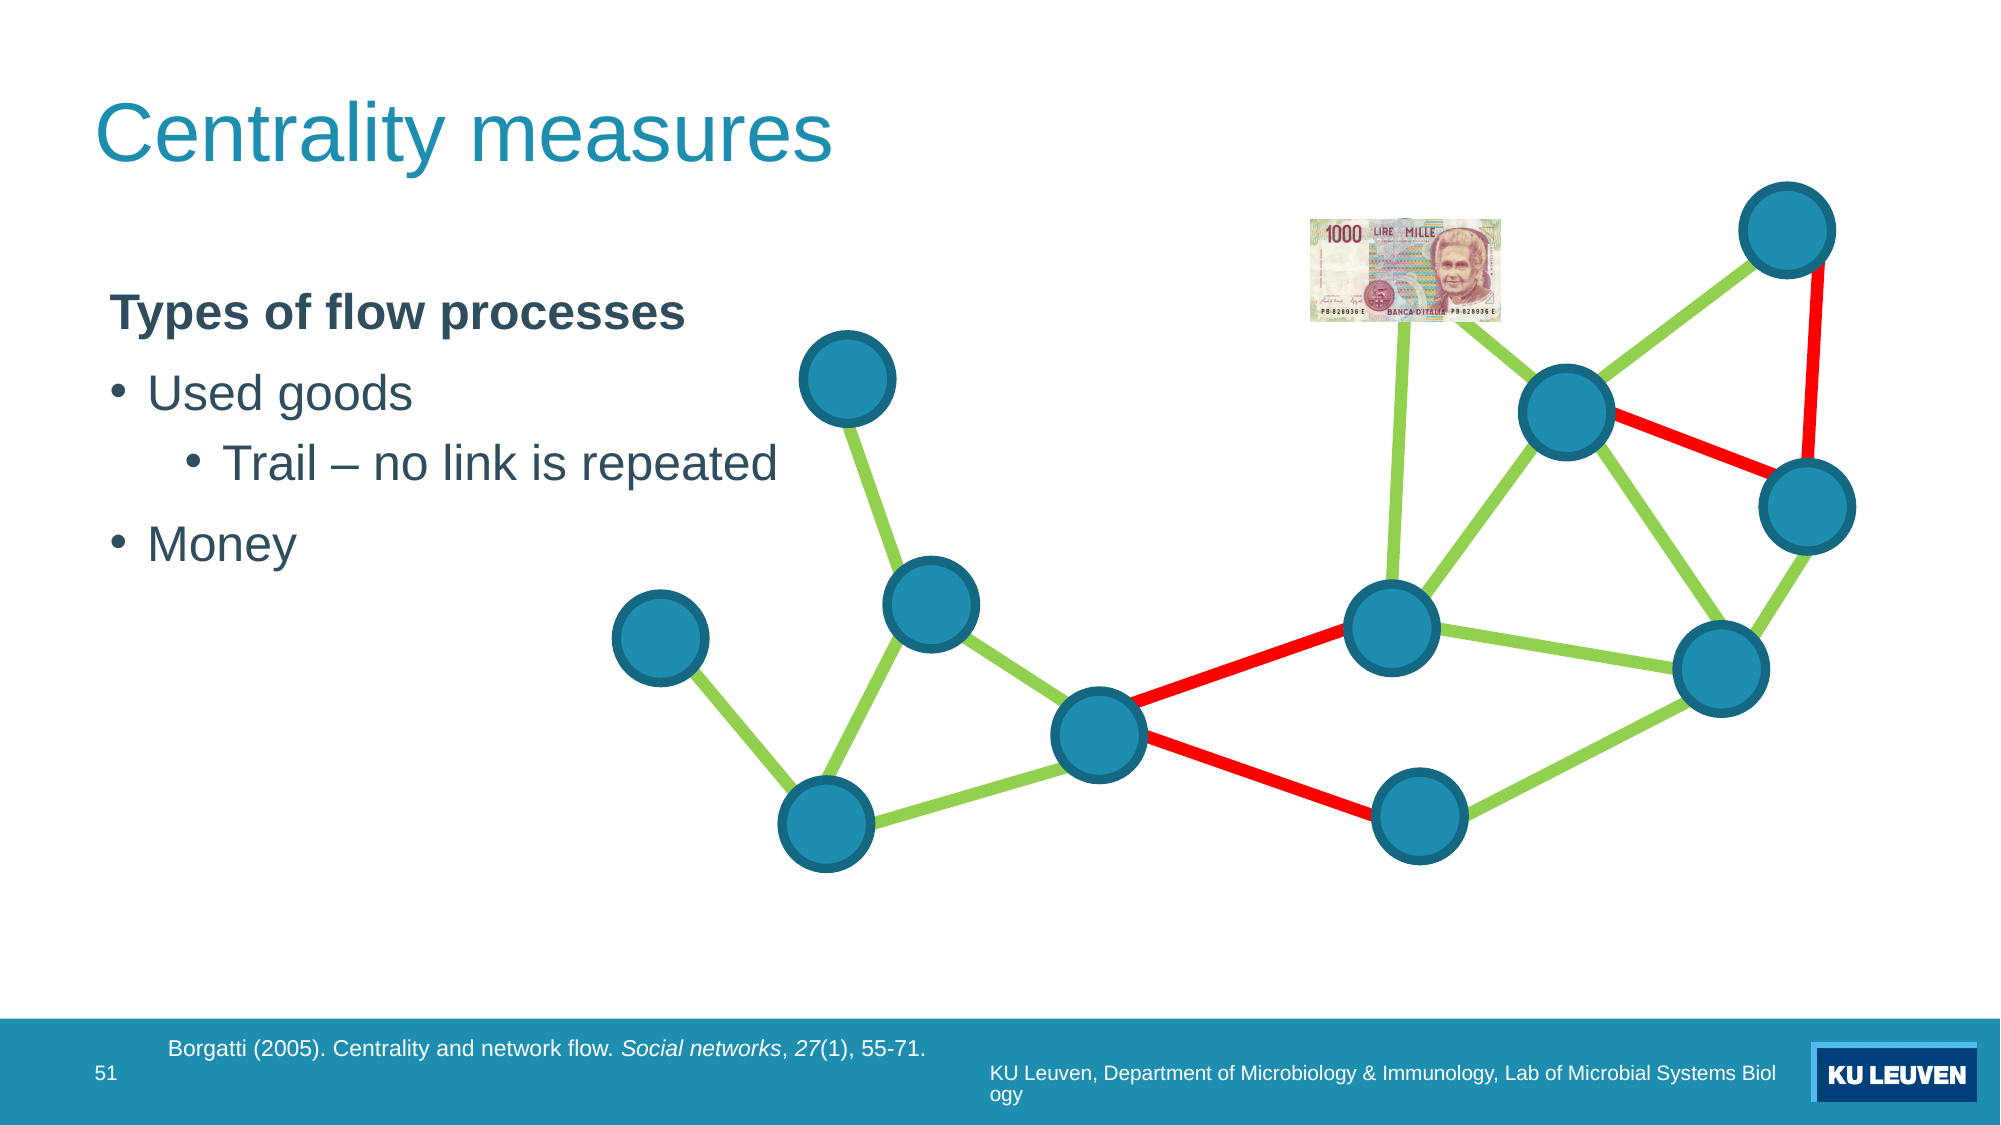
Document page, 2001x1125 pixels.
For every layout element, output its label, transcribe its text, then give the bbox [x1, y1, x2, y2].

picture [1811, 1042, 1977, 1102]
slide_number 51 [94, 1018, 201, 1125]
title Centrality measures [94, 33, 1906, 223]
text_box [616, 186, 1852, 869]
footer KU Leuven, Department of Microbiology & Immunology, Lab of Microbial Systems Biology [989, 1018, 1809, 1125]
list Types of flow processes Used goods Trail – no link is repeated Money [94, 271, 1906, 1004]
text_box Borgatti (2005). Centrality and network flow. Social networks, 27(1), 55-71. [153, 1026, 977, 1069]
picture [1309, 219, 1501, 322]
